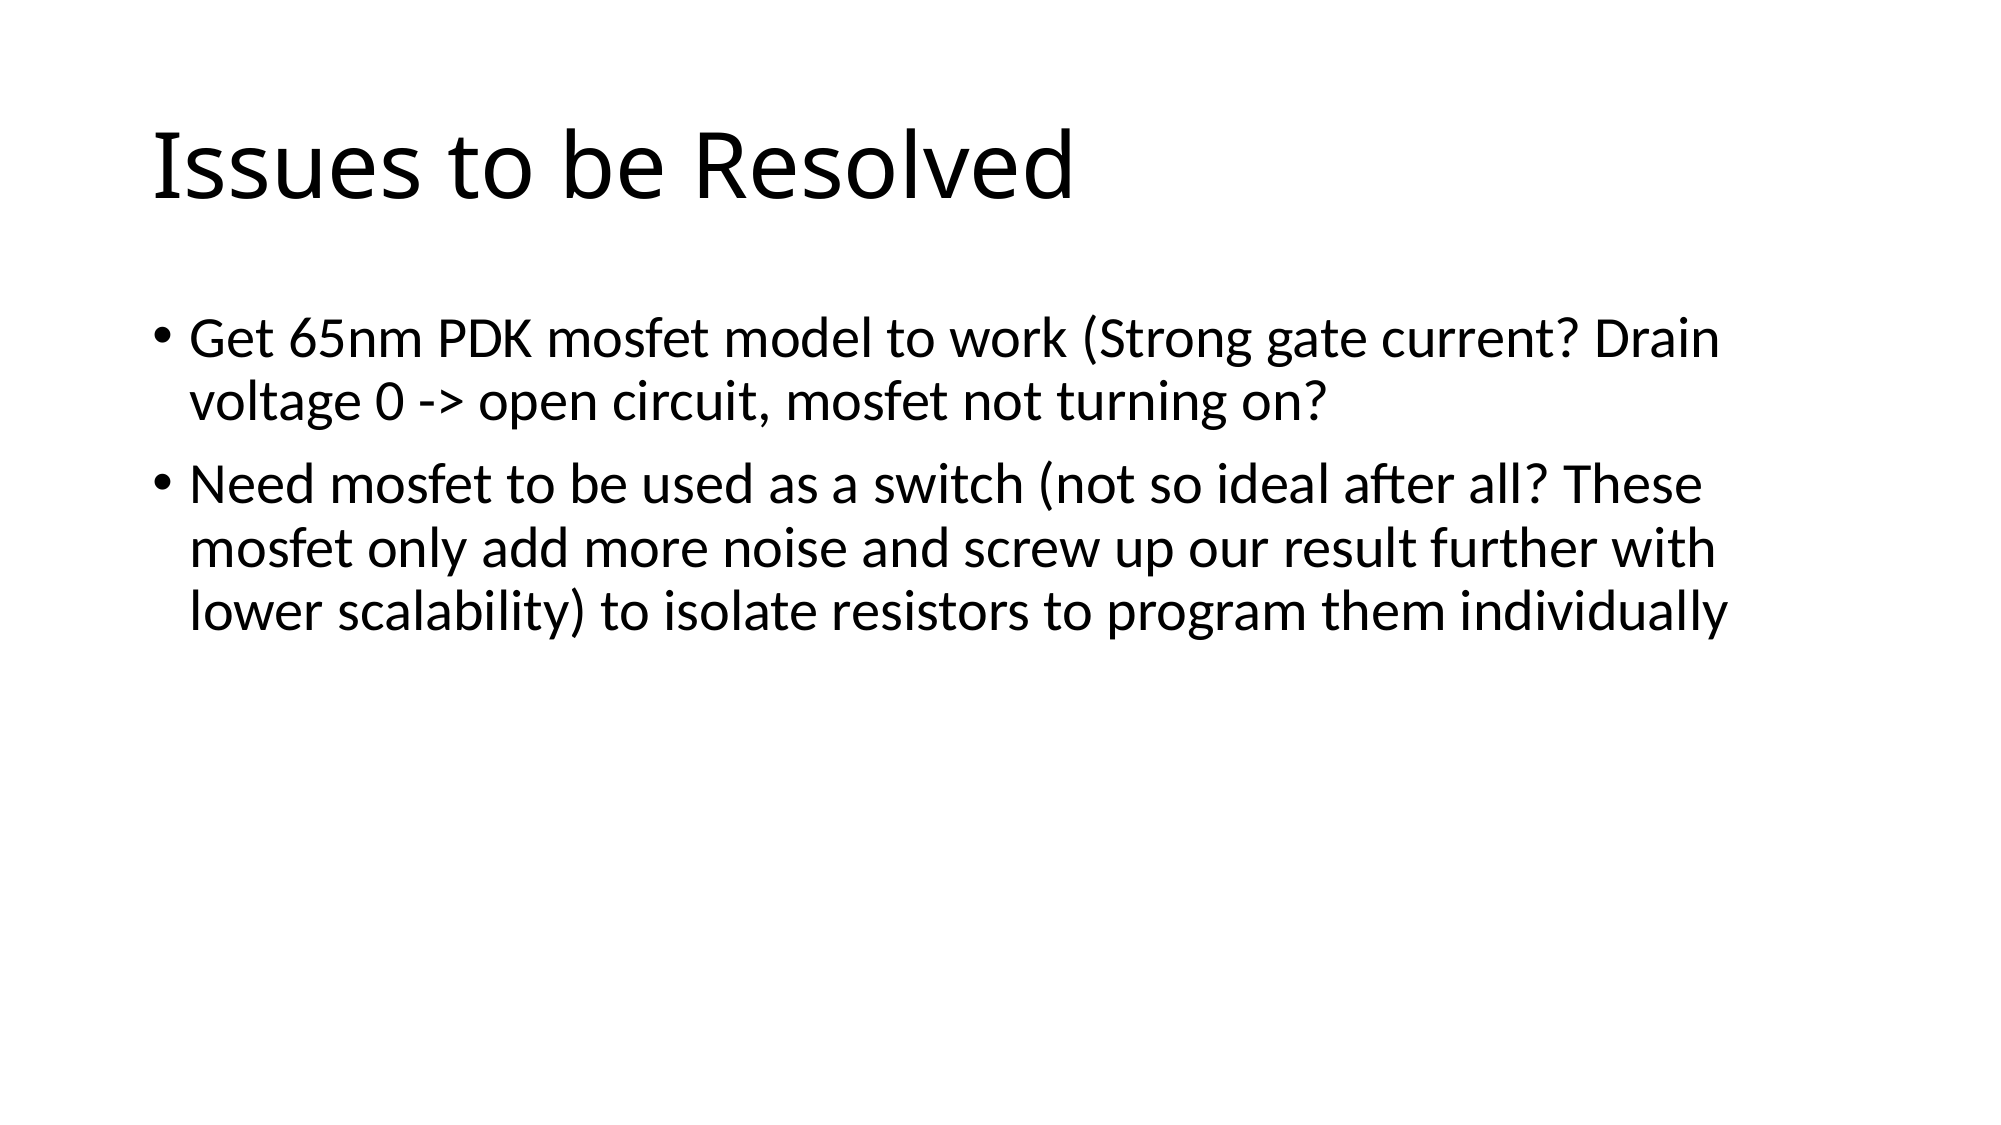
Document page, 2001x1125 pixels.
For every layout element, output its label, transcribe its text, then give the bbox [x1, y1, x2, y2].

list Get 65nm PDK mosfet model to work (Strong gate current? Drain voltage 0 -> open circuit, mosfet not turning on? Need mosfet to be used as a switch (not so ideal after all? These mosfet only add more noise and screw up our result further with lower scalability) to isolate resistors to program them individually [137, 299, 1863, 1014]
title Issues to be Resolved [137, 59, 1863, 278]
